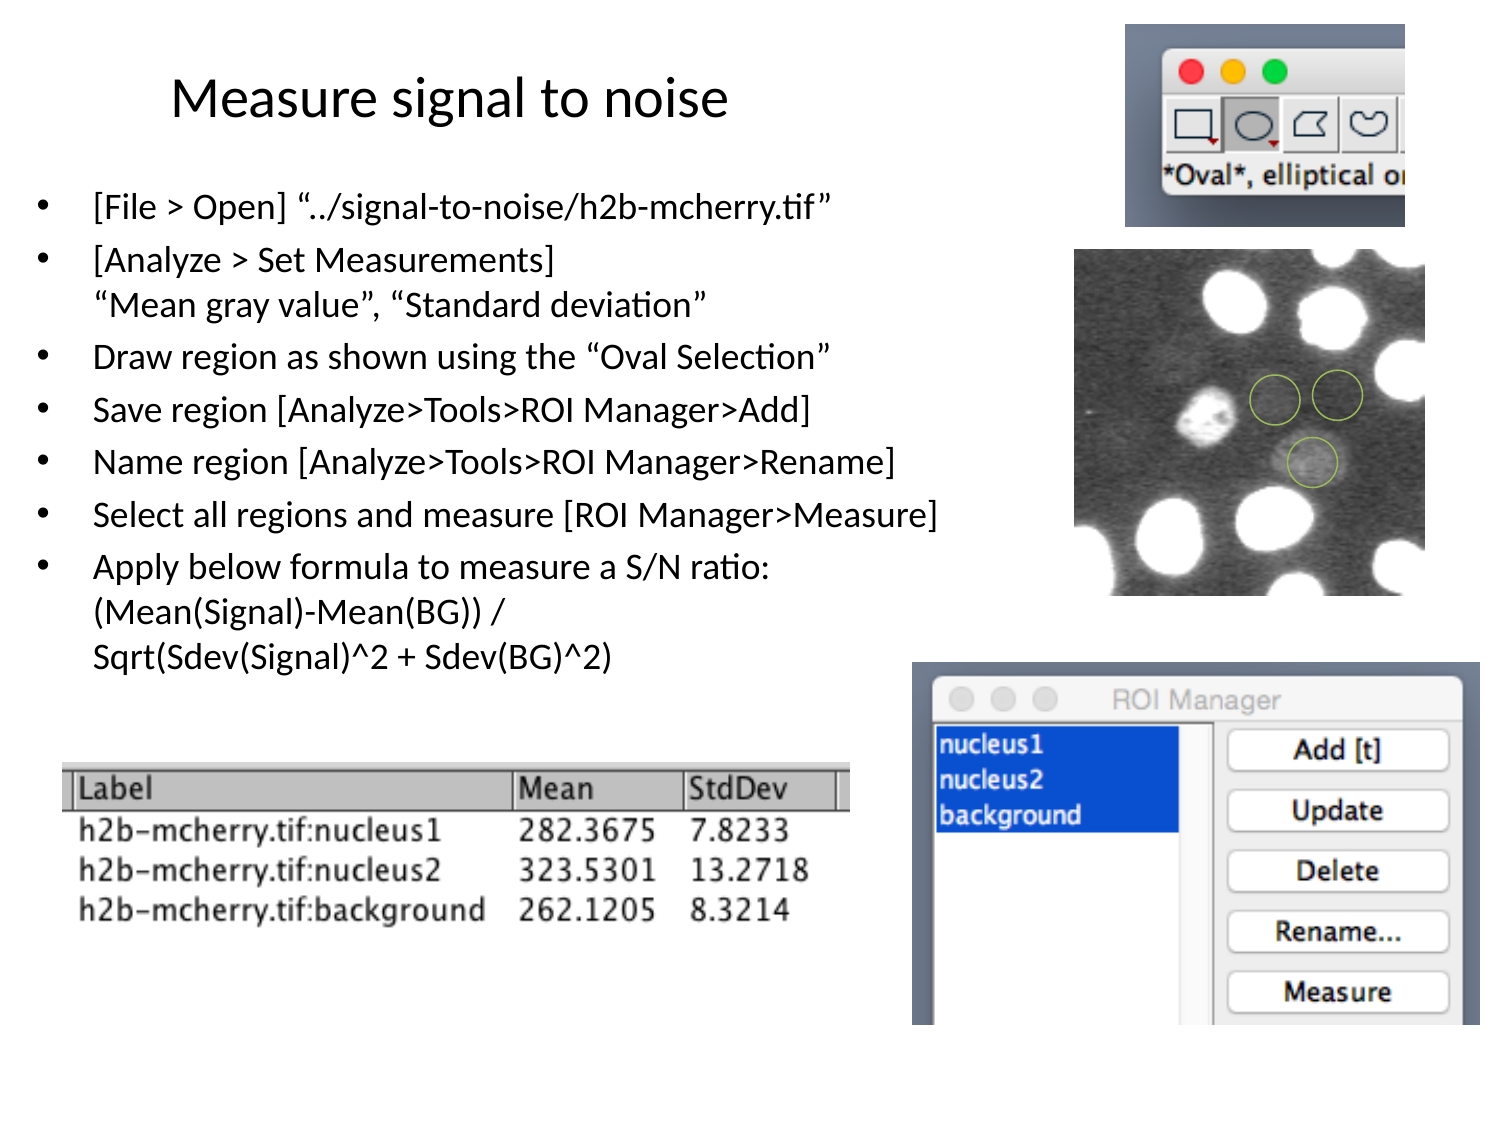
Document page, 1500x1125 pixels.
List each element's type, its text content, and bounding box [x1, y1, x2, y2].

picture [912, 662, 1480, 1026]
picture [1074, 249, 1426, 596]
picture [62, 762, 851, 936]
list [File > Open] “../signal-to-noise/h2b-mcherry.tif” [Analyze > Set Measurements] “Mean gray value”, “Standard deviation” Draw region as shown using the “Oval Selection” Save region [Analyze>Tools>ROI Manager>Add] Name region [Analyze>Tools>ROI Manager>Rename] Select all regions and measure [ROI Manager>Measure] Apply below formula to measure a S/N ratio: (Mean(Signal)-Mean(BG)) / Sqrt(Sdev(Signal)^2 + Sdev(BG)^2) [21, 188, 1013, 538]
title Measure signal to noise [0, 0, 1126, 188]
picture [1124, 24, 1405, 228]
